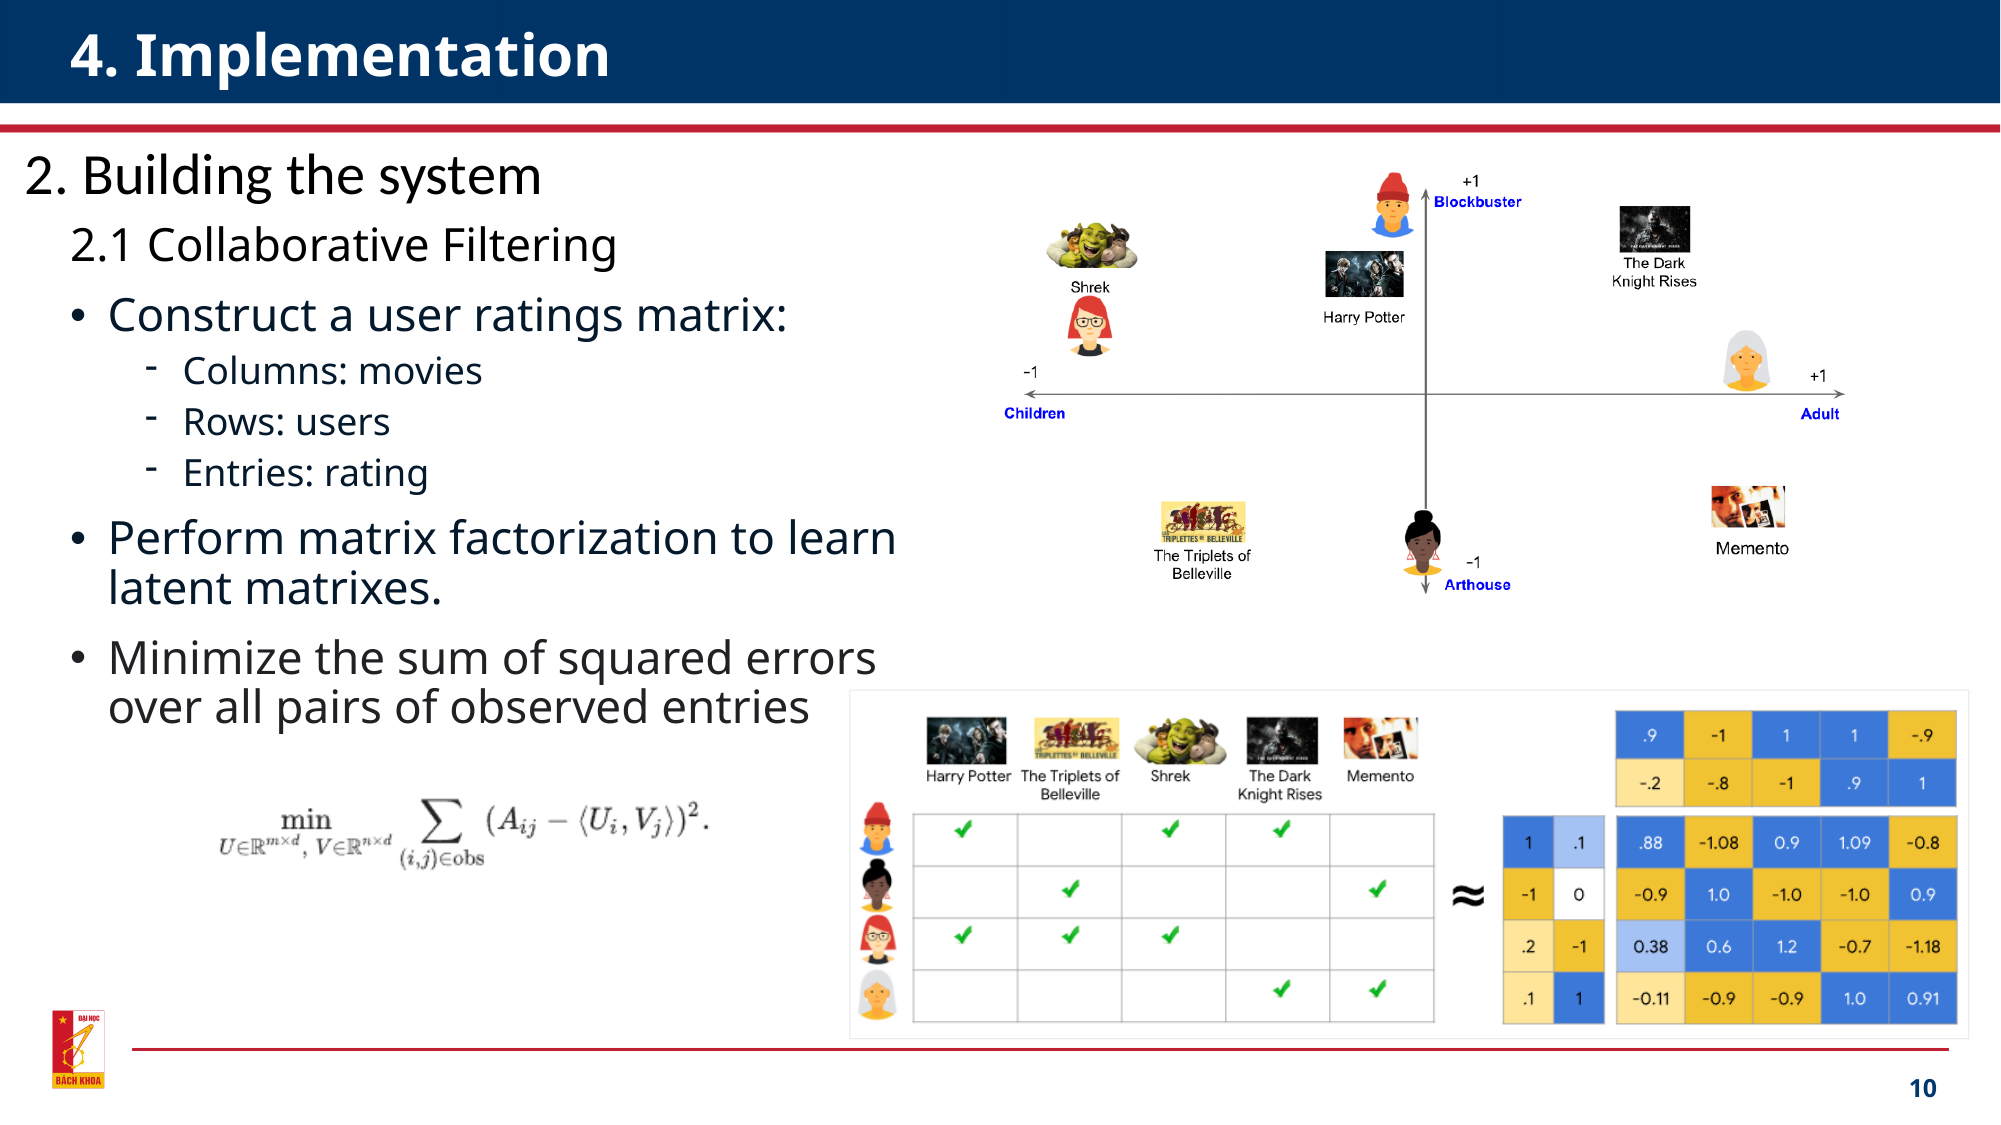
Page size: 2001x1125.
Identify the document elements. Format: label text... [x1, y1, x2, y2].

slide_number 10 [1502, 1065, 1953, 1125]
picture [0, 0, 2001, 1125]
list 2.1 Collaborative Filtering Construct a user ratings matrix: Columns: movies Rows: users Entries: rating Perform matrix factorization to learn latent matrixes. Minimize the sum of squared errors over all pairs of observed entries [55, 214, 947, 1021]
text_box 2. Building the system [10, 128, 591, 214]
title 4. Implementation [55, 18, 1945, 90]
